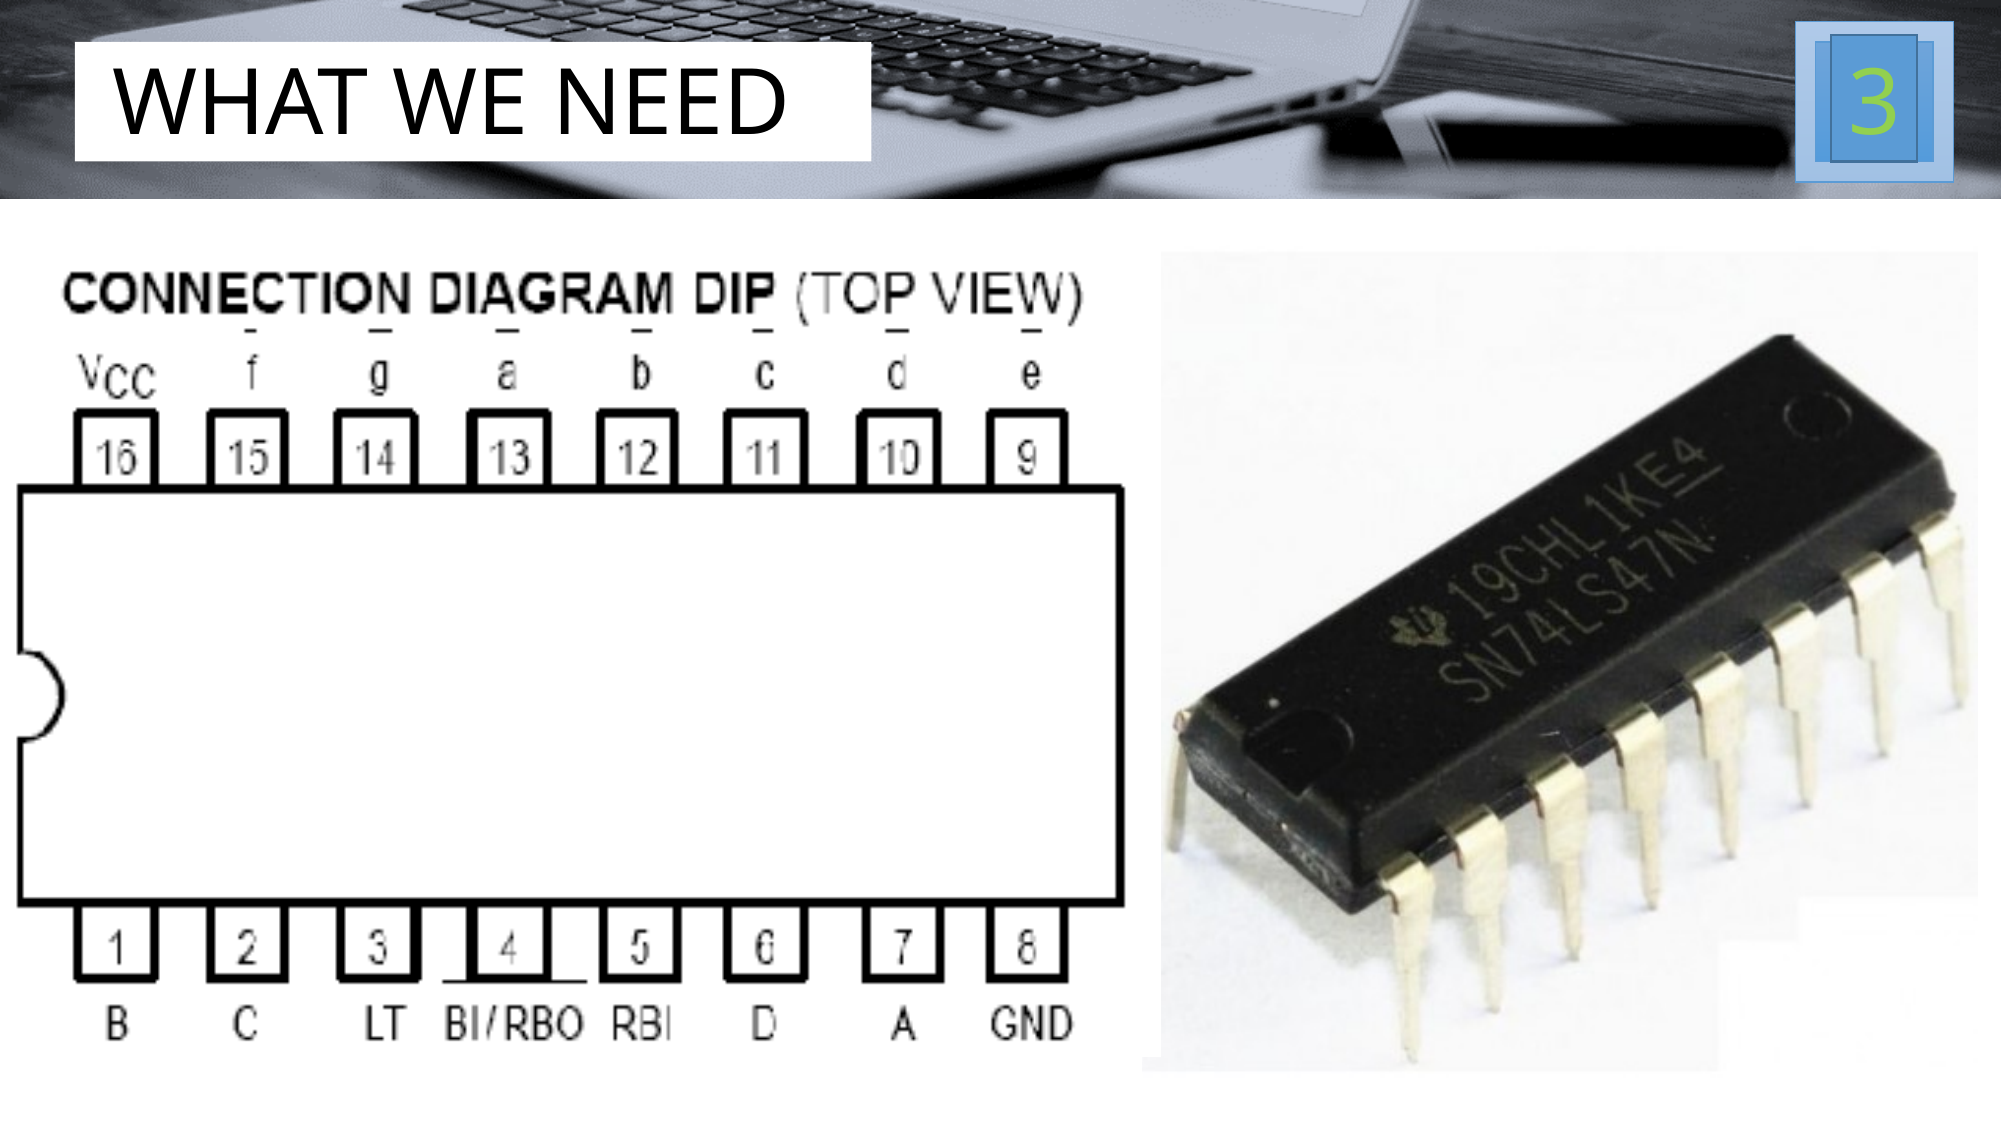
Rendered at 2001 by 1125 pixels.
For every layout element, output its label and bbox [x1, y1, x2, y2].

picture [0, 0, 2001, 199]
text_box [74, 35, 872, 162]
text_box [1795, 21, 1954, 183]
picture [0, 245, 1978, 1081]
